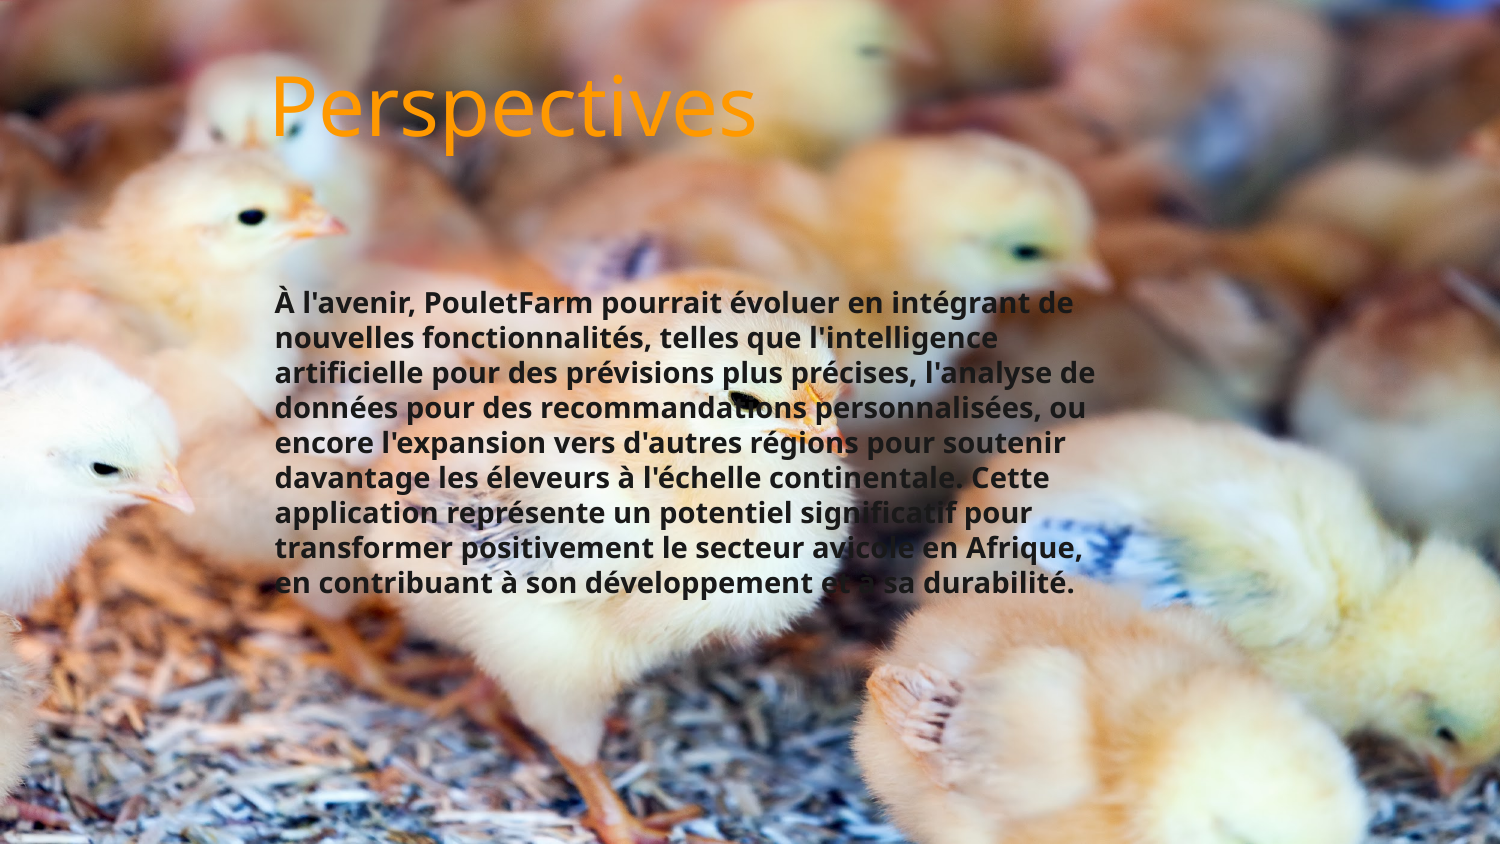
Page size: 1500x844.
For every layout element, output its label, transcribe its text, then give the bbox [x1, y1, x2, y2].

subtitle À l'avenir, PouletFarm pourrait évoluer en intégrant de nouvelles fonctionnalités, telles que l'intelligence artificielle pour des prévisions plus précises, l'analyse de données pour des recommandations personnalisées, ou encore l'expansion vers d'autres régions pour soutenir davantage les éleveurs à l'échelle continentale. Cette application représente un potentiel significatif pour transformer positivement le secteur avicole en Afrique, en contribuant à son développement et à sa durabilité. [259, 269, 1137, 725]
picture [0, 0, 1500, 844]
title Perspectives [253, 60, 1500, 168]
